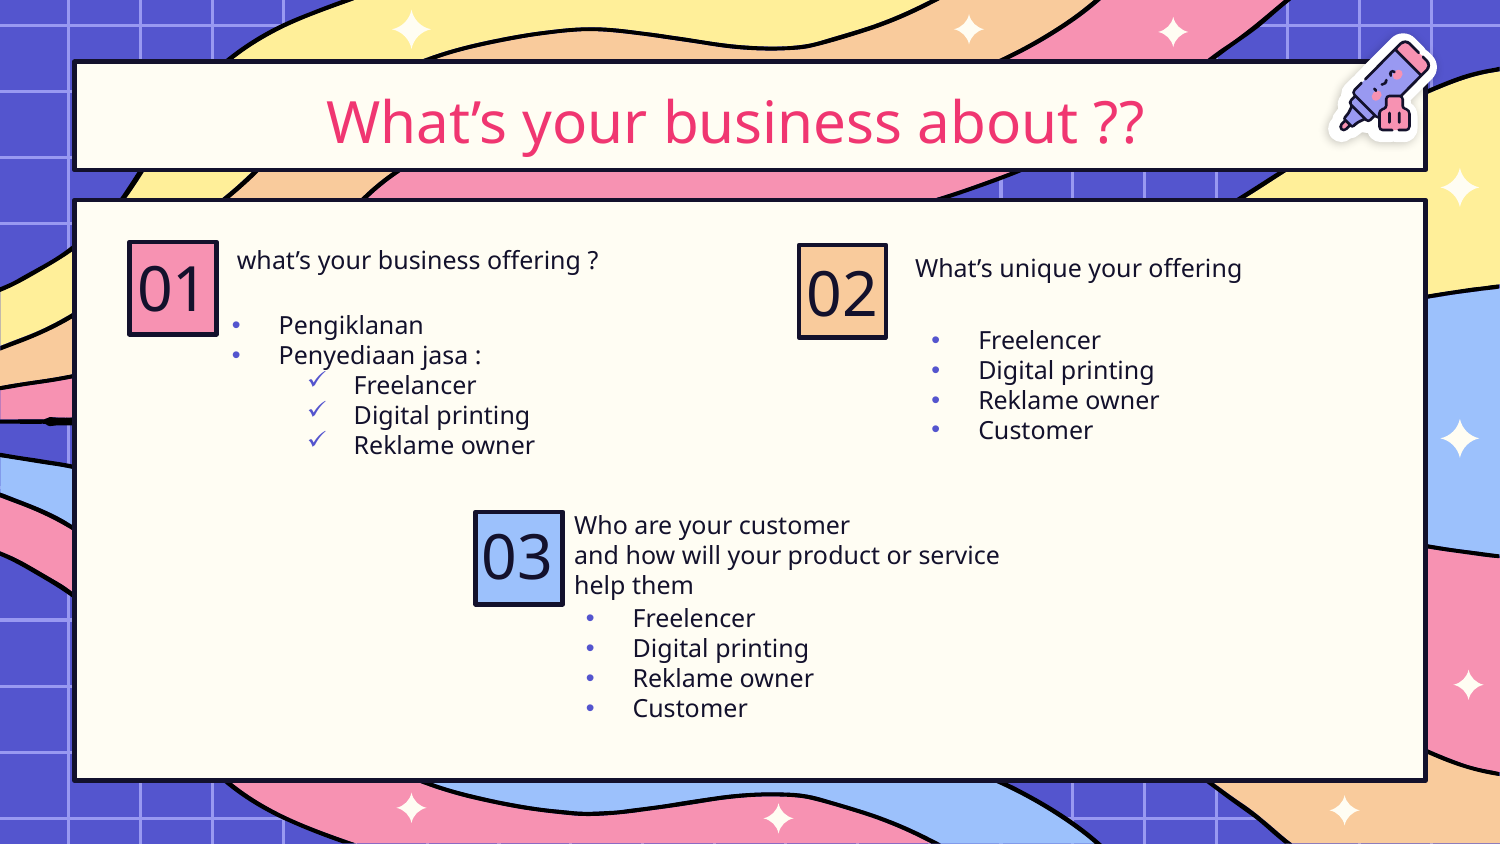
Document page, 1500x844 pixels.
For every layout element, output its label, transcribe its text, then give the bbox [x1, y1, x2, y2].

title 02 [789, 265, 896, 318]
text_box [1326, 33, 1439, 143]
title What’s unique your offering [900, 242, 1385, 292]
text_box [129, 316, 216, 335]
text_box [799, 244, 886, 265]
title Who are your customer and how will your product or service help them [559, 511, 1060, 598]
title What’s your business about ?? [302, 82, 1169, 158]
text_box Freelencer Digital printing Reklame owner Customer [570, 597, 1055, 728]
text_box Pengiklanan Penyediaan jasa : Freelancer Digital printing Reklame owner [216, 307, 701, 461]
title what’s your business offering ? [221, 242, 706, 276]
title 03 [463, 528, 571, 581]
subtitle Freelencer Digital printing Reklame owner Customer [916, 344, 1401, 425]
title 01 [114, 258, 232, 316]
text_box [799, 318, 886, 338]
text_box [475, 581, 563, 605]
text_box [475, 511, 559, 528]
text_box [129, 241, 217, 258]
